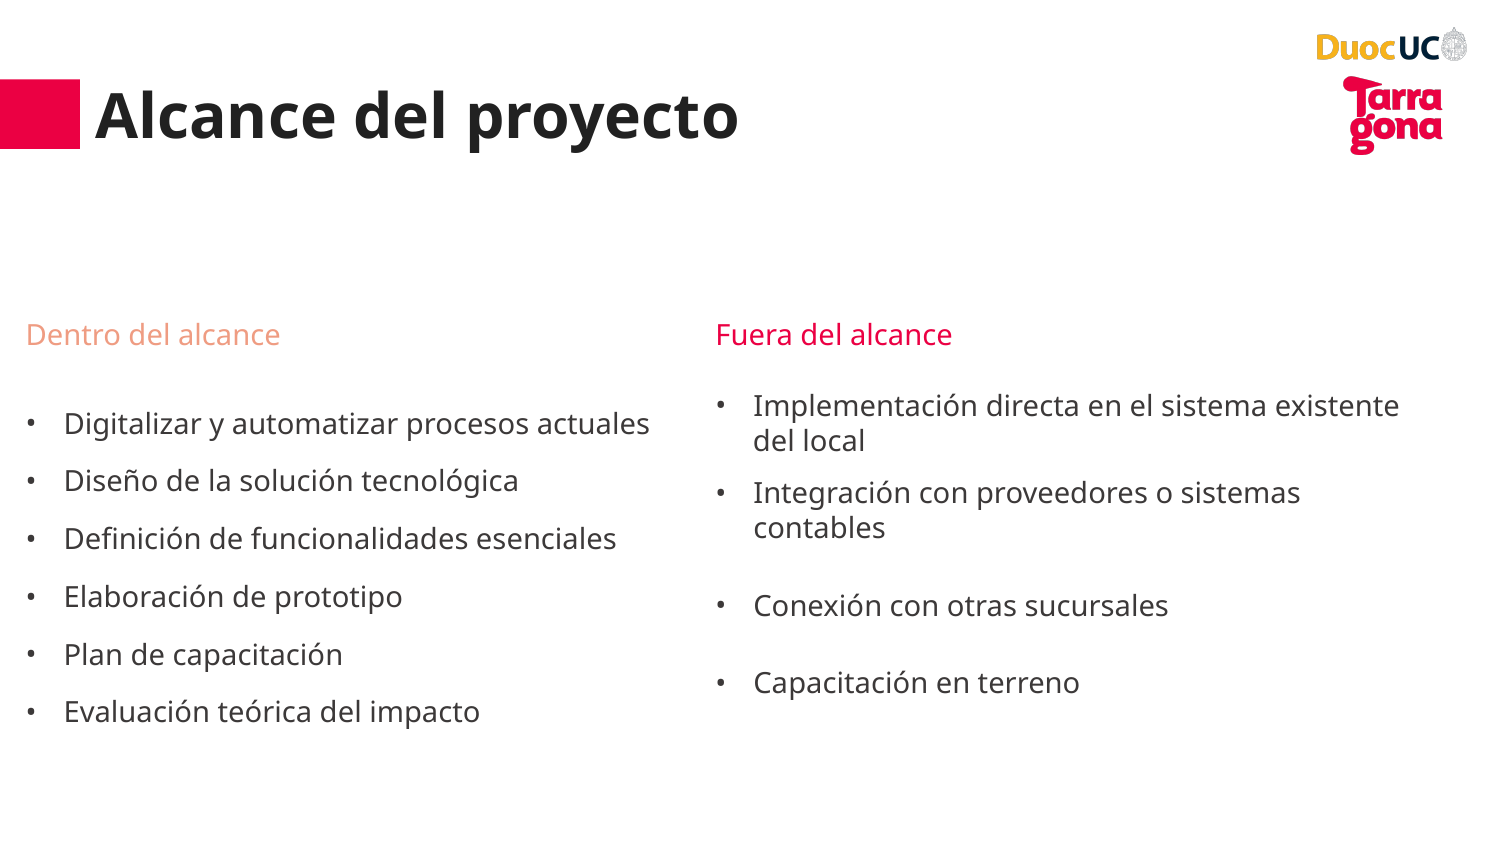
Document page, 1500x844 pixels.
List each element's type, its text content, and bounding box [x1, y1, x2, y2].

text_box Conexión con otras sucursales [715, 565, 1406, 630]
text_box Digitalizar y automatizar procesos actuales [25, 383, 716, 431]
text_box Elaboración de prototipo [25, 556, 716, 604]
text_box Diseño de la solución tecnológica [25, 441, 716, 489]
text_box Fuera del alcance [715, 307, 1029, 370]
picture [1314, 24, 1469, 169]
text_box [0, 79, 80, 149]
text_box Plan de capacitación [25, 614, 716, 662]
text_box Dentro del alcance [25, 307, 339, 354]
text_box Integración con proveedores o sistemas contables [715, 474, 1406, 539]
text_box Implementación directa en el sistema existente del local [715, 387, 1406, 457]
text_box Definición de funcionalidades esenciales [25, 498, 716, 547]
text_box Evaluación teórica del impacto [25, 672, 716, 720]
text_box Capacitación en terreno [715, 643, 1406, 707]
text_box Alcance del proyecto [79, 61, 944, 167]
